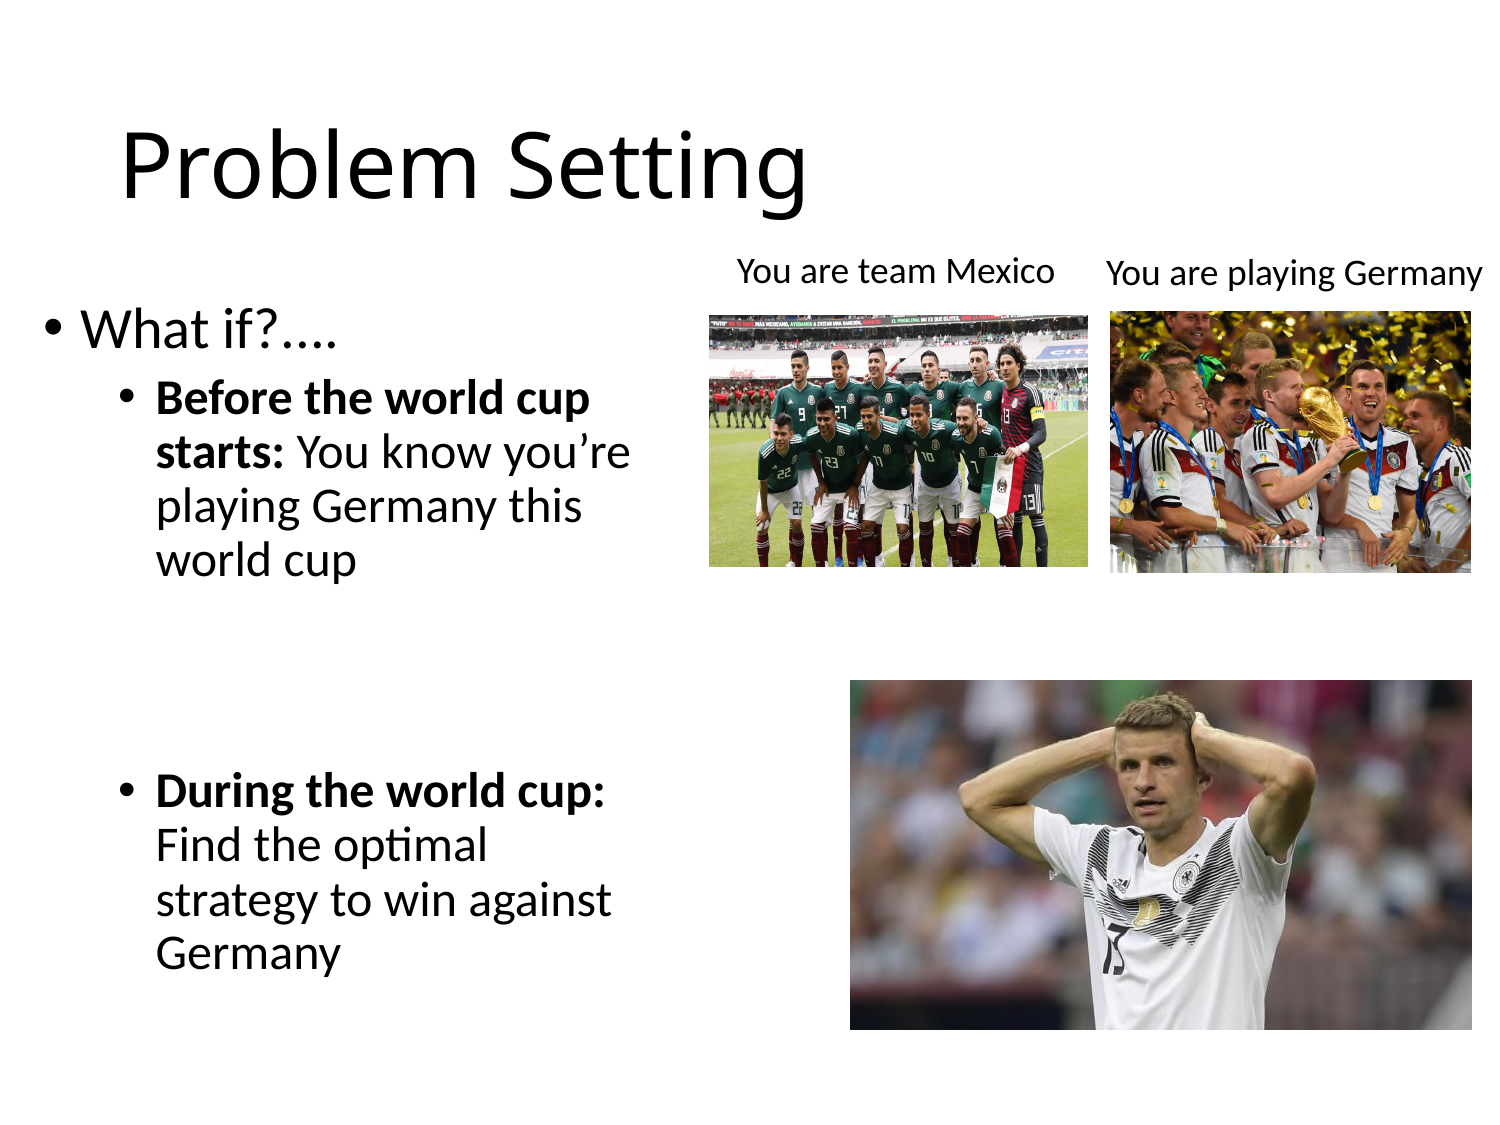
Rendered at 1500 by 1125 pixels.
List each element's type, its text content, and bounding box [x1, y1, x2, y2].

text_box You are team Mexico [722, 238, 1085, 299]
picture [709, 315, 1088, 568]
title Problem Setting [103, 59, 1397, 278]
picture [1110, 311, 1471, 573]
picture [850, 680, 1472, 1030]
text_box You are playing Germany [1091, 240, 1500, 301]
list What if?.... Before the world cup starts: You know you’re playing Germany this world cup During the world cup: Find the optimal strategy to win against Germany [28, 290, 663, 1005]
